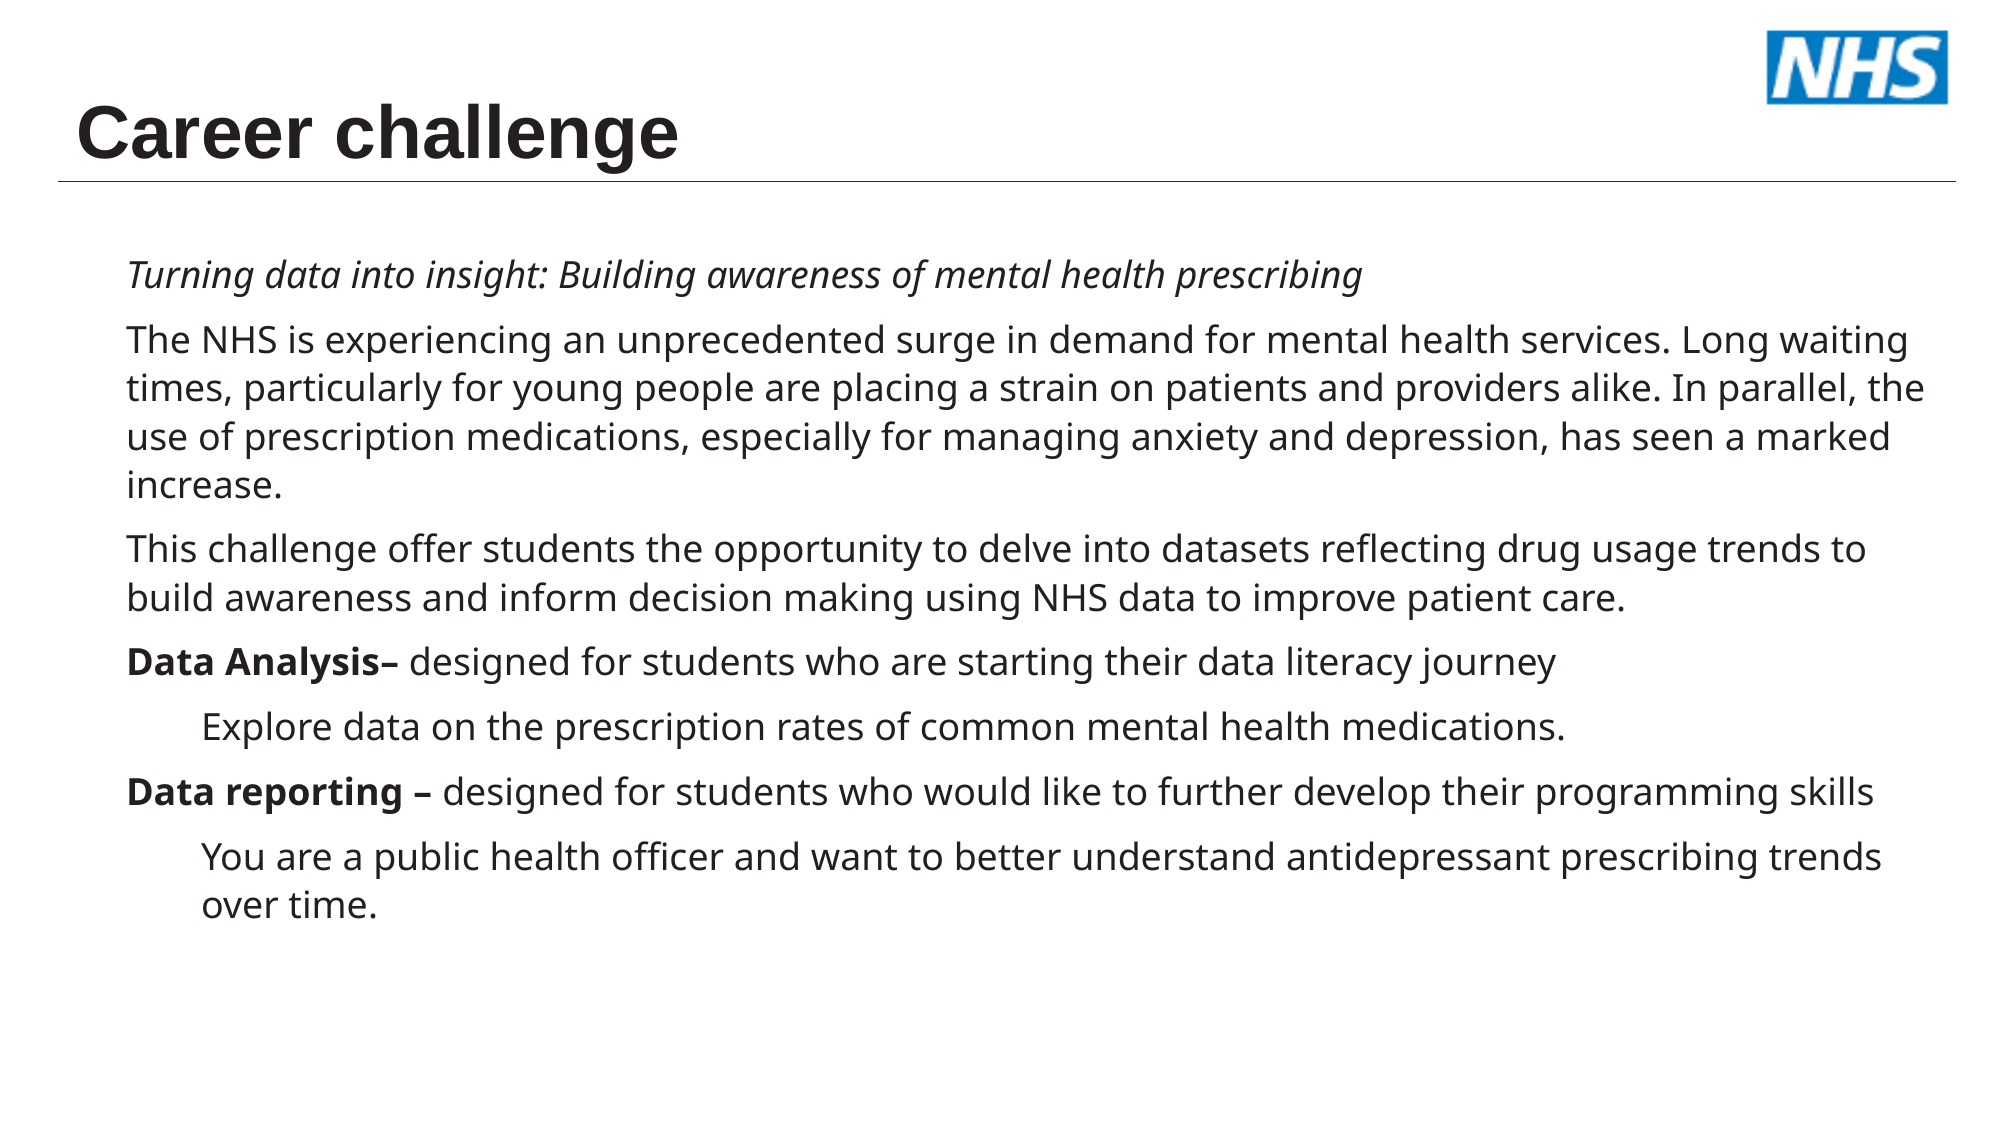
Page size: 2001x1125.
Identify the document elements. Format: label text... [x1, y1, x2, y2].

picture [1759, 29, 1957, 107]
text_box Turning data into insight: Building awareness of mental health prescribing The NHS is experiencing an unprecedented surge in demand for mental health services. Long waiting times, particularly for young people are placing a strain on patients and providers alike. In parallel, the use of prescription medications, especially for managing anxiety and depression, has seen a marked increase. This challenge offer students the opportunity to delve into datasets reflecting drug usage trends to build awareness and inform decision making using NHS data to improve patient care. Data Analysis– designed for students who are starting their data literacy journey Explore data on the prescription rates of common mental health medications. Data reporting – designed for students who would like to further develop their programming skills You are a public health officer and want to better understand antidepressant prescribing trends over time. [111, 241, 1969, 998]
text_box Career challenge [61, 76, 696, 181]
